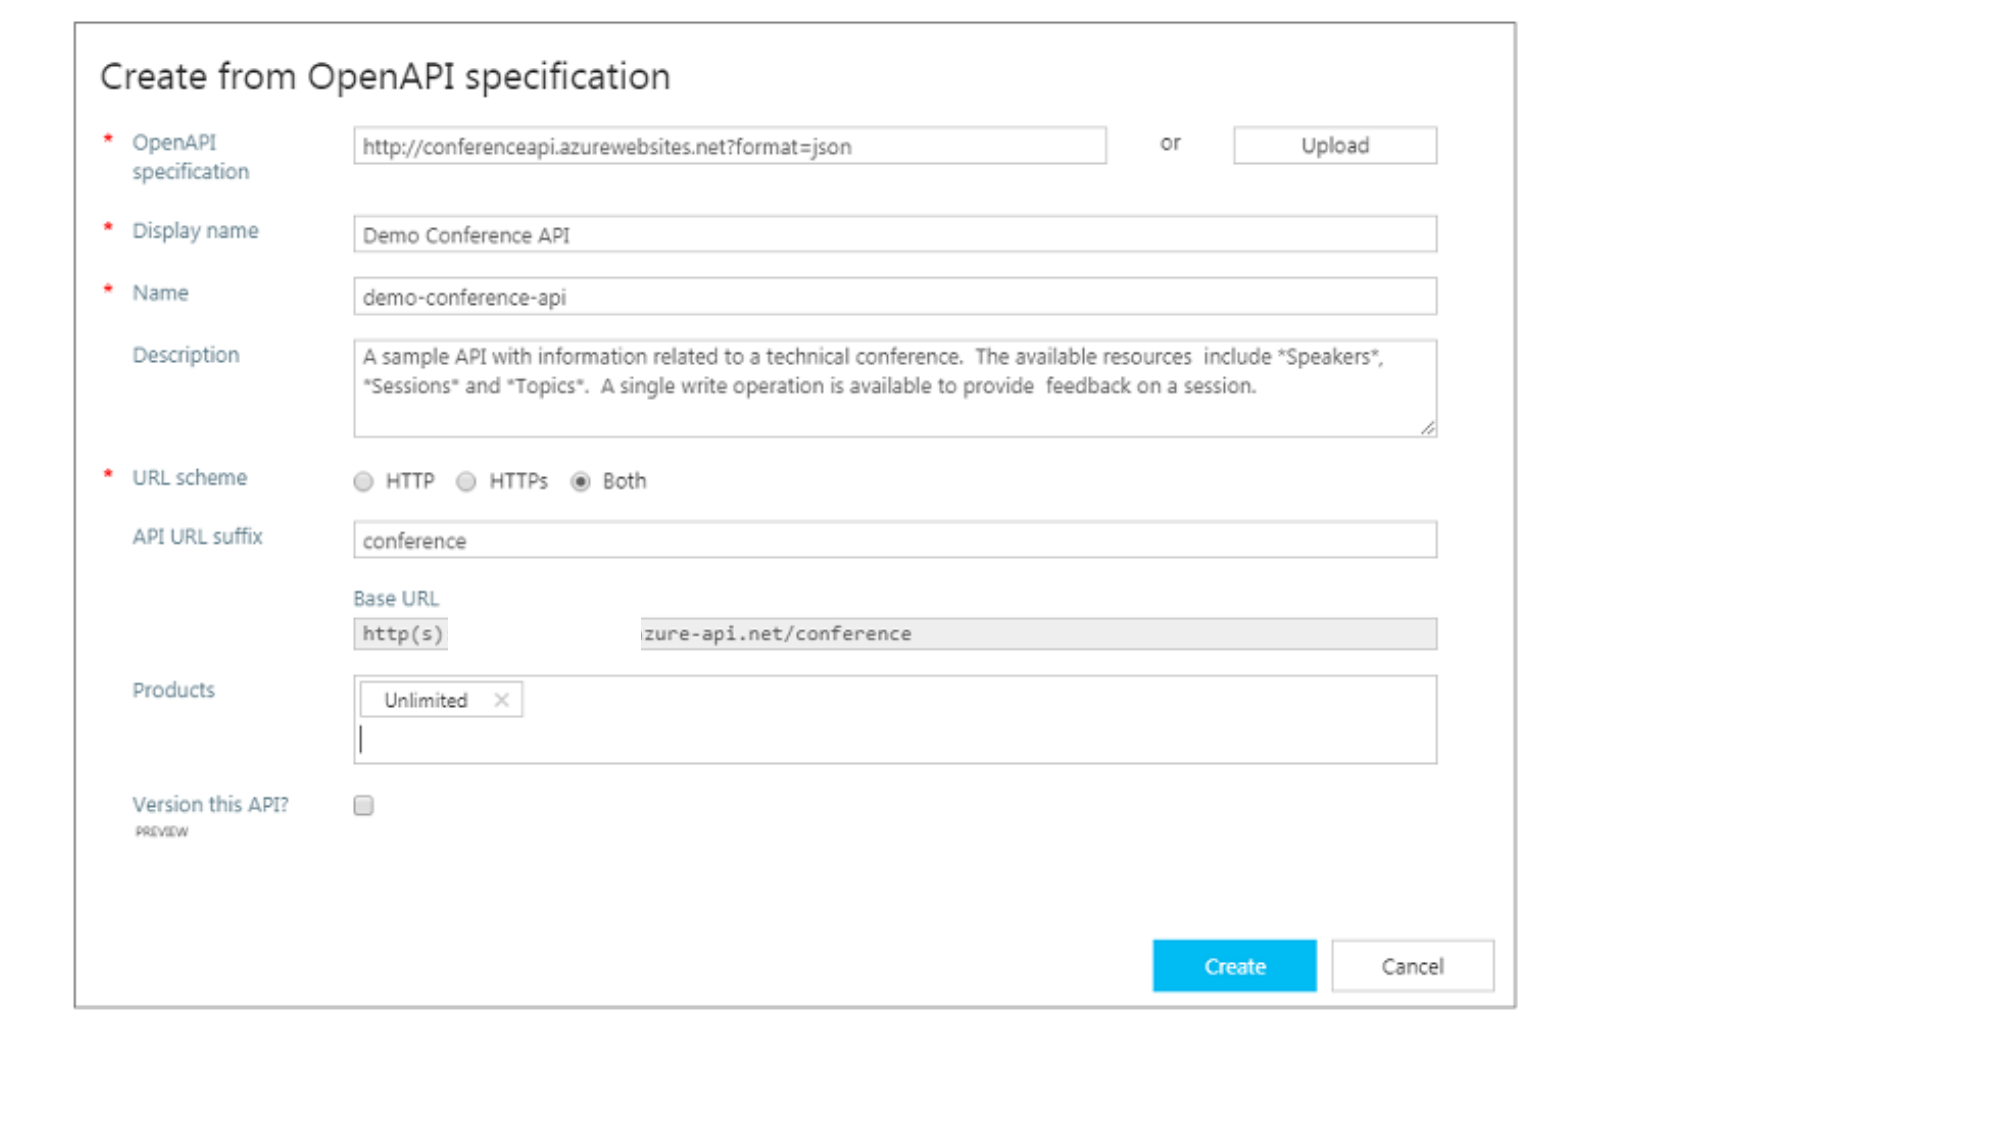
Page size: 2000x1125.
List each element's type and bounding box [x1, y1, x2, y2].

picture [58, 15, 1520, 1012]
